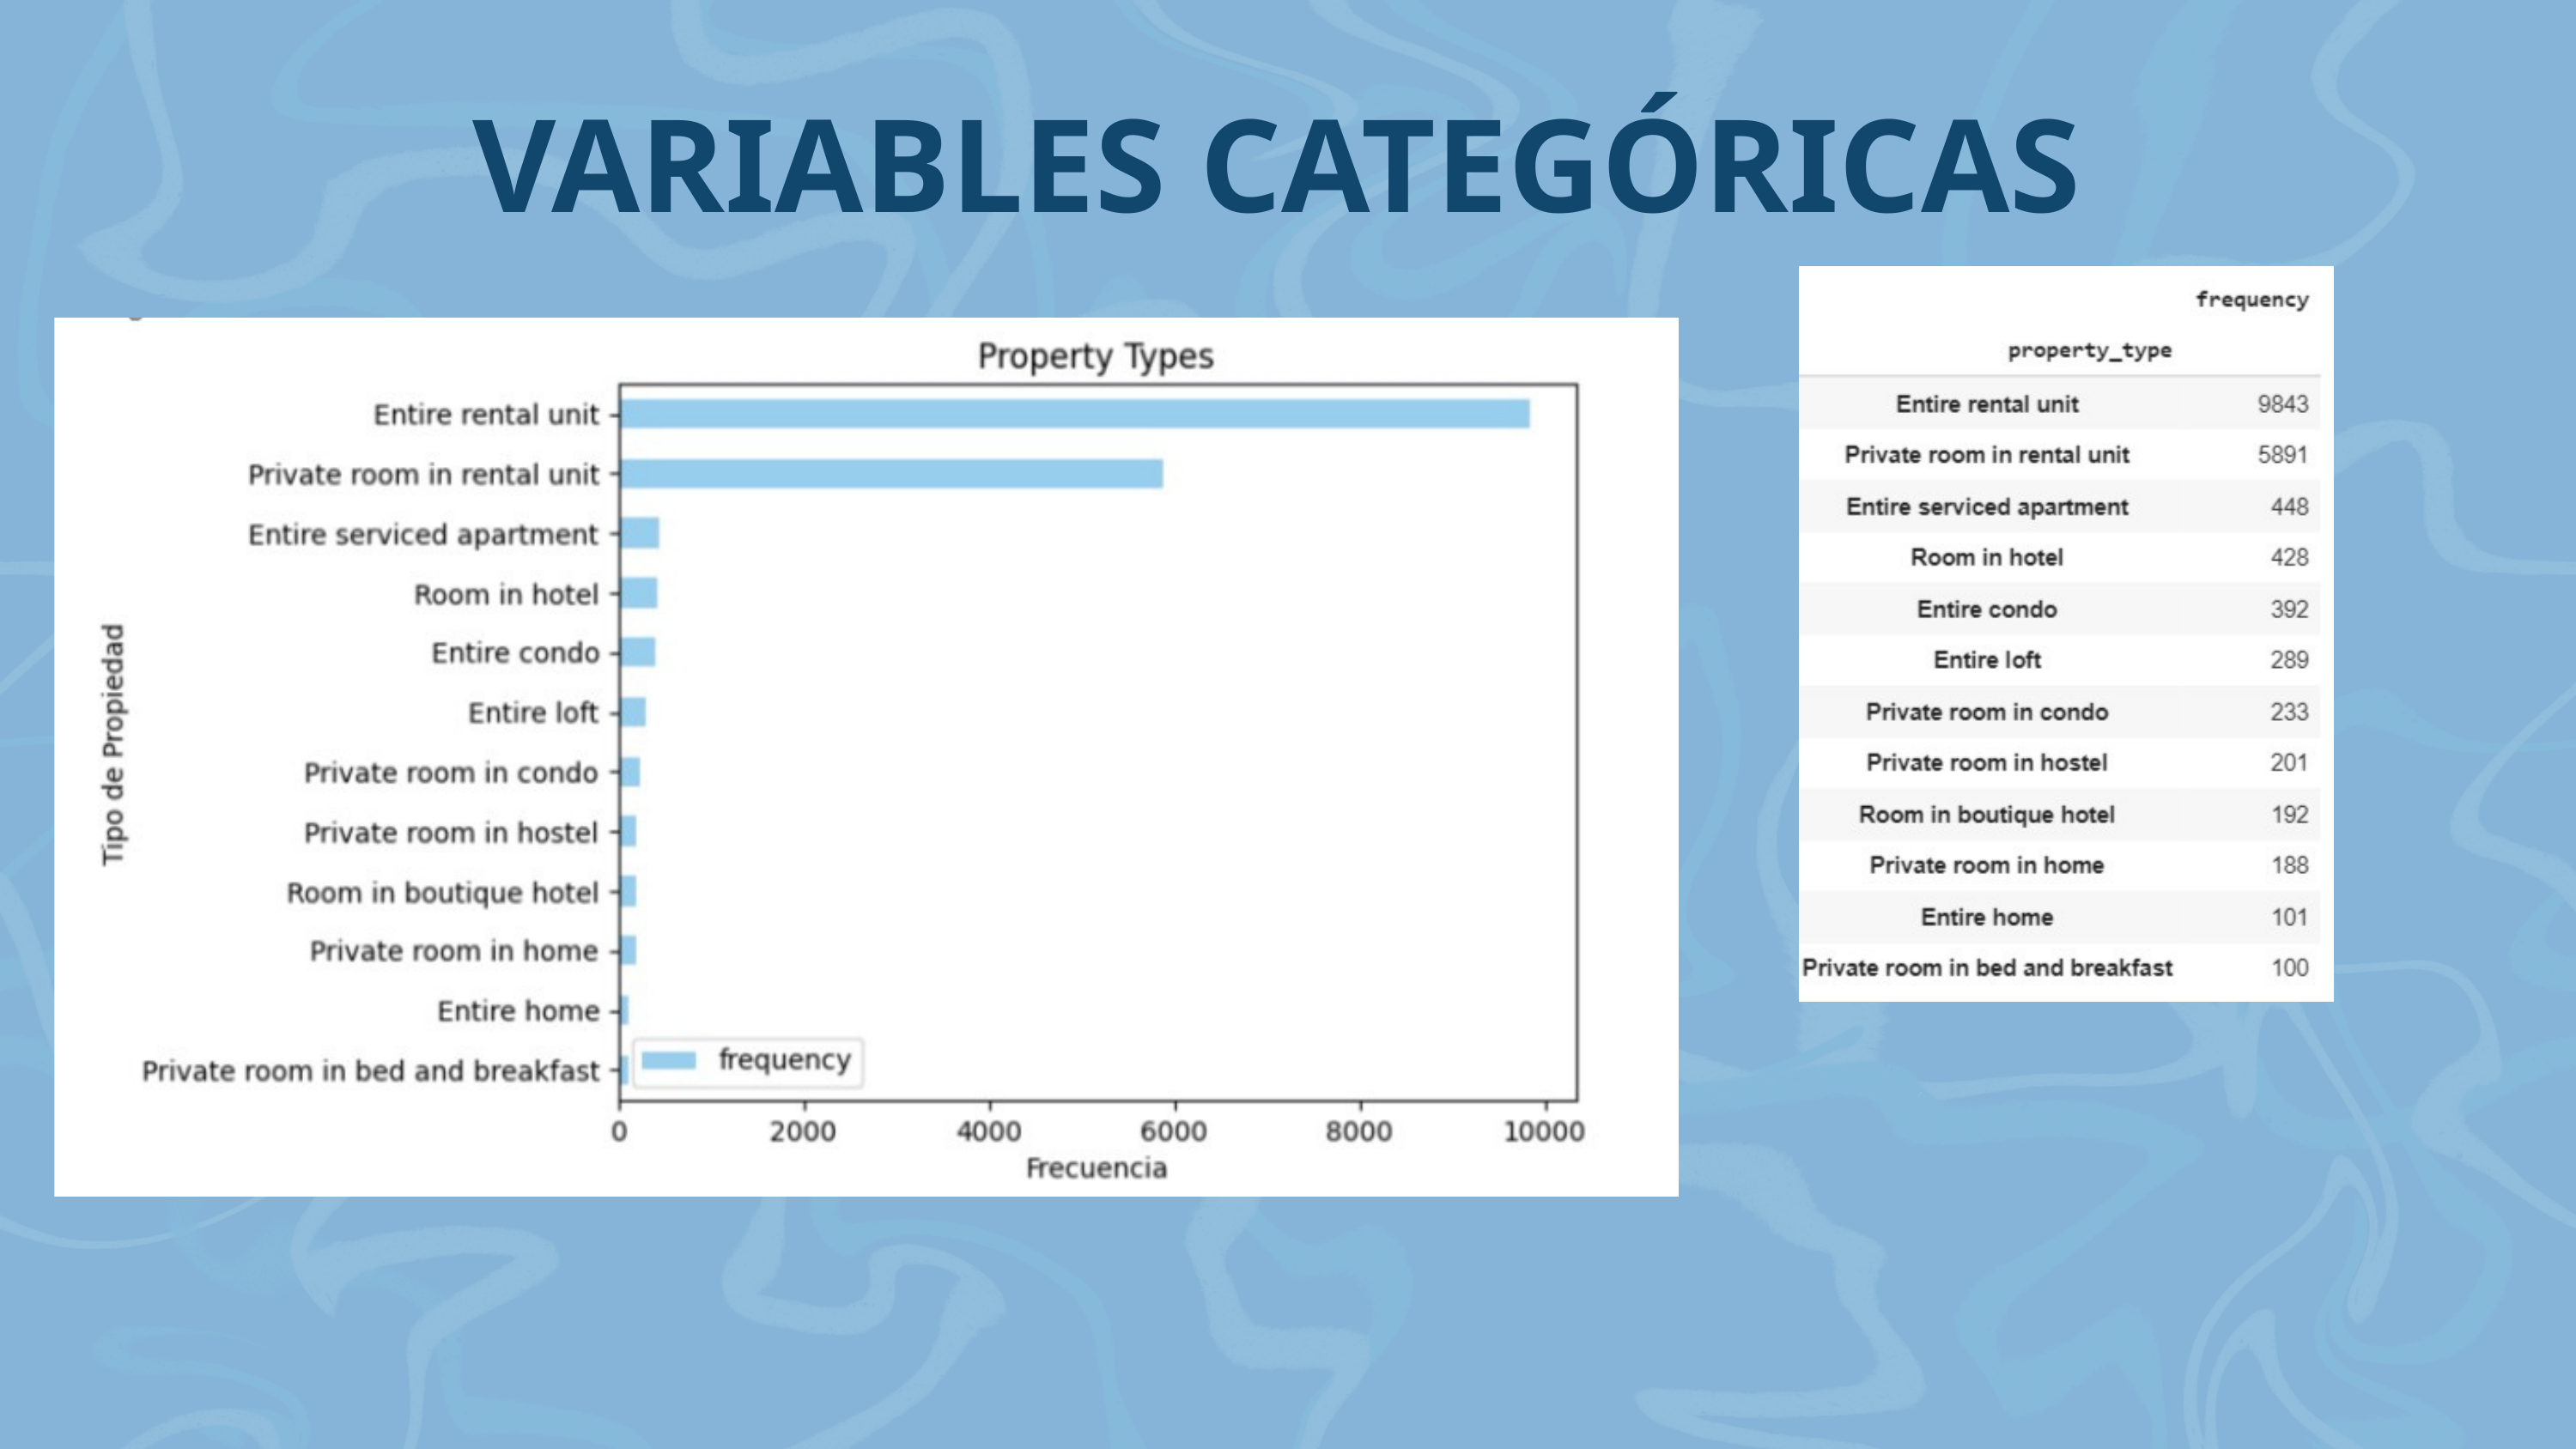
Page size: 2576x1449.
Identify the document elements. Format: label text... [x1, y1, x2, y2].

text_box [0, 0, 2576, 1449]
text_box [1799, 266, 2334, 1002]
text_box VARIABLES CATEGÓRICAS [386, 83, 2235, 239]
text_box [54, 318, 1679, 1197]
